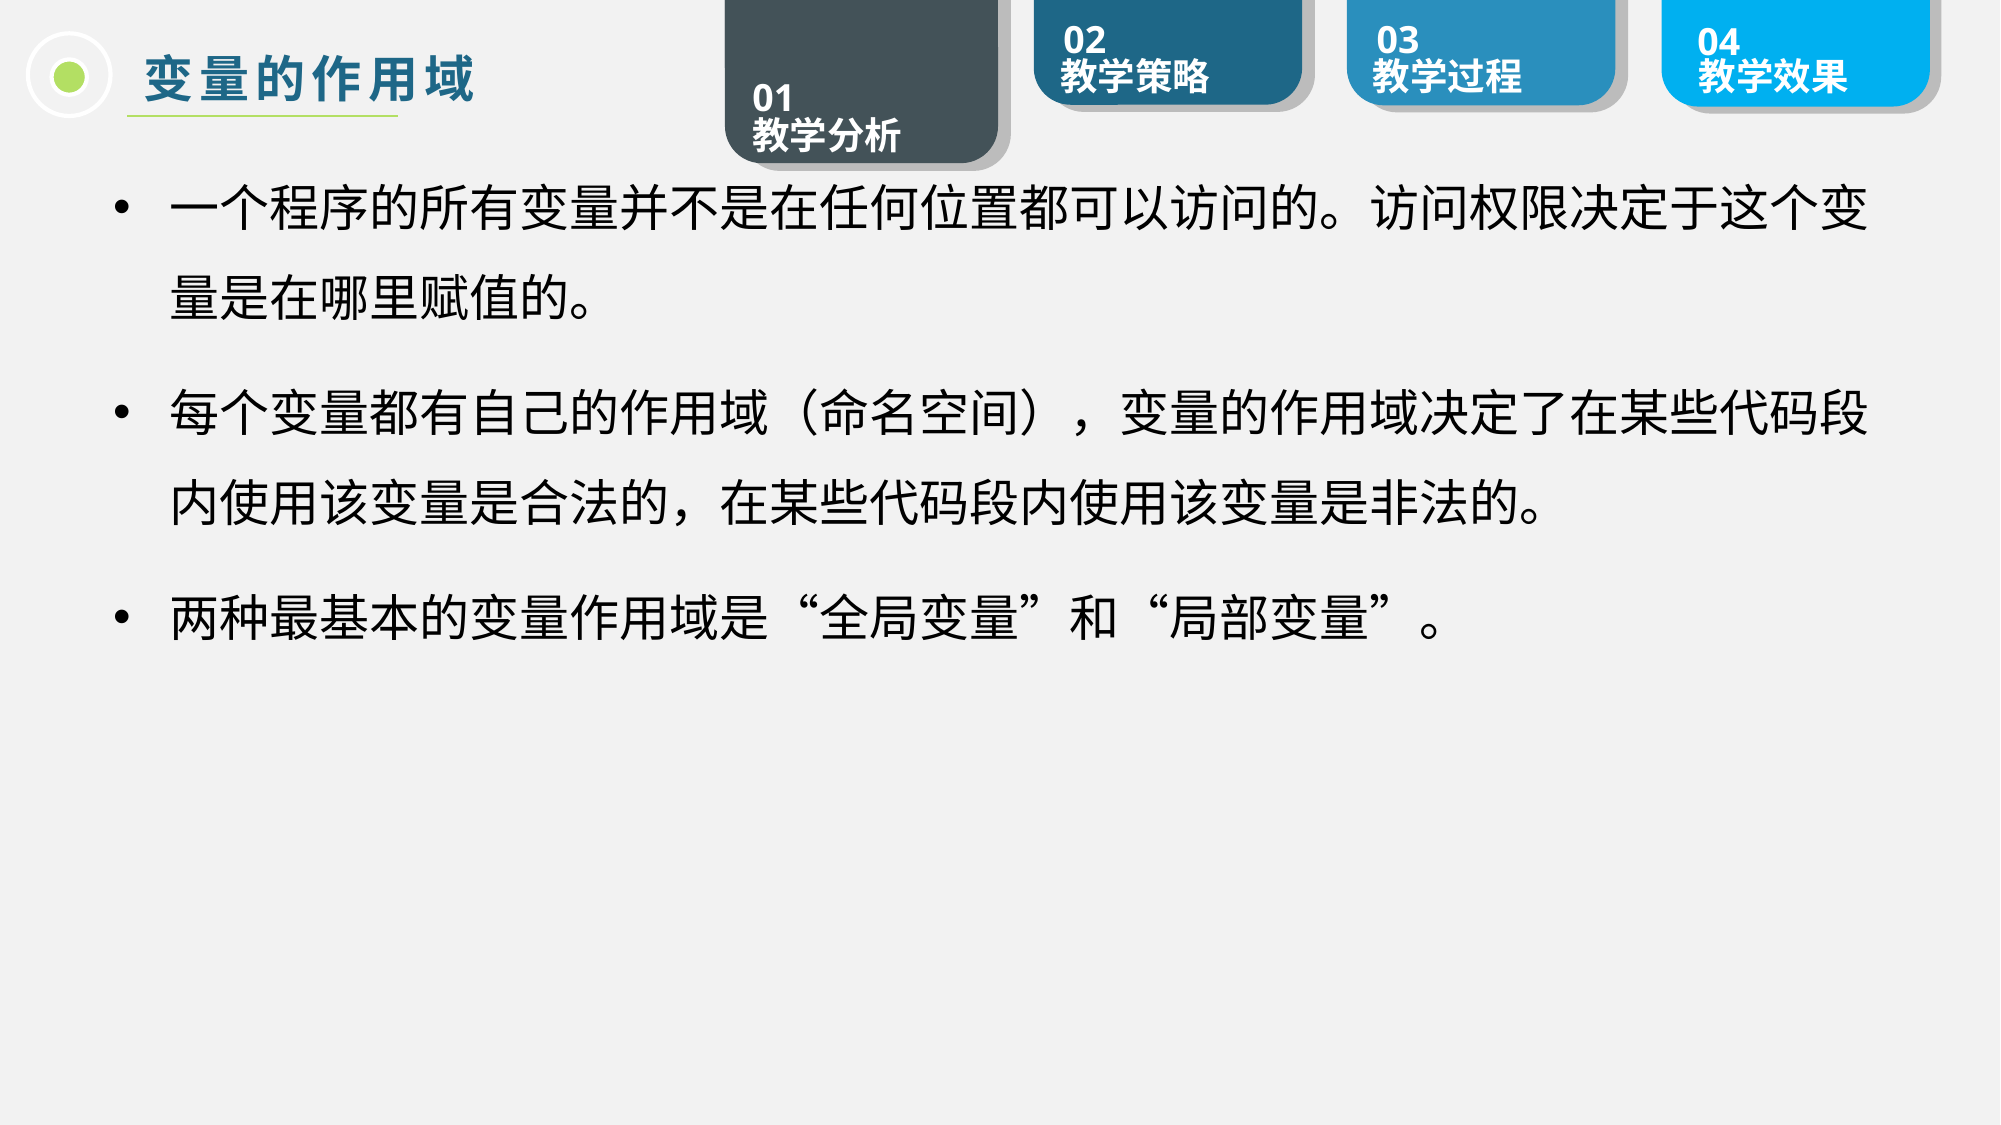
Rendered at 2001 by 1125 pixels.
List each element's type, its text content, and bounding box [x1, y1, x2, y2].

text_box 一个程序的所有变量并不是在任何位置都可以访问的。访问权限决定于这个变量是在哪里赋值的。 每个变量都有自己的作用域（命名空间），变量的作用域决定了在某些代码段内使用该变量是合法的，在某些代码段内使用该变量是非法的。 两种最基本的变量作用域是“全局变量”和“局部变量”。 [98, 139, 1902, 654]
text_box 变量的作用域 [128, 40, 1155, 115]
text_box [27, 33, 111, 117]
